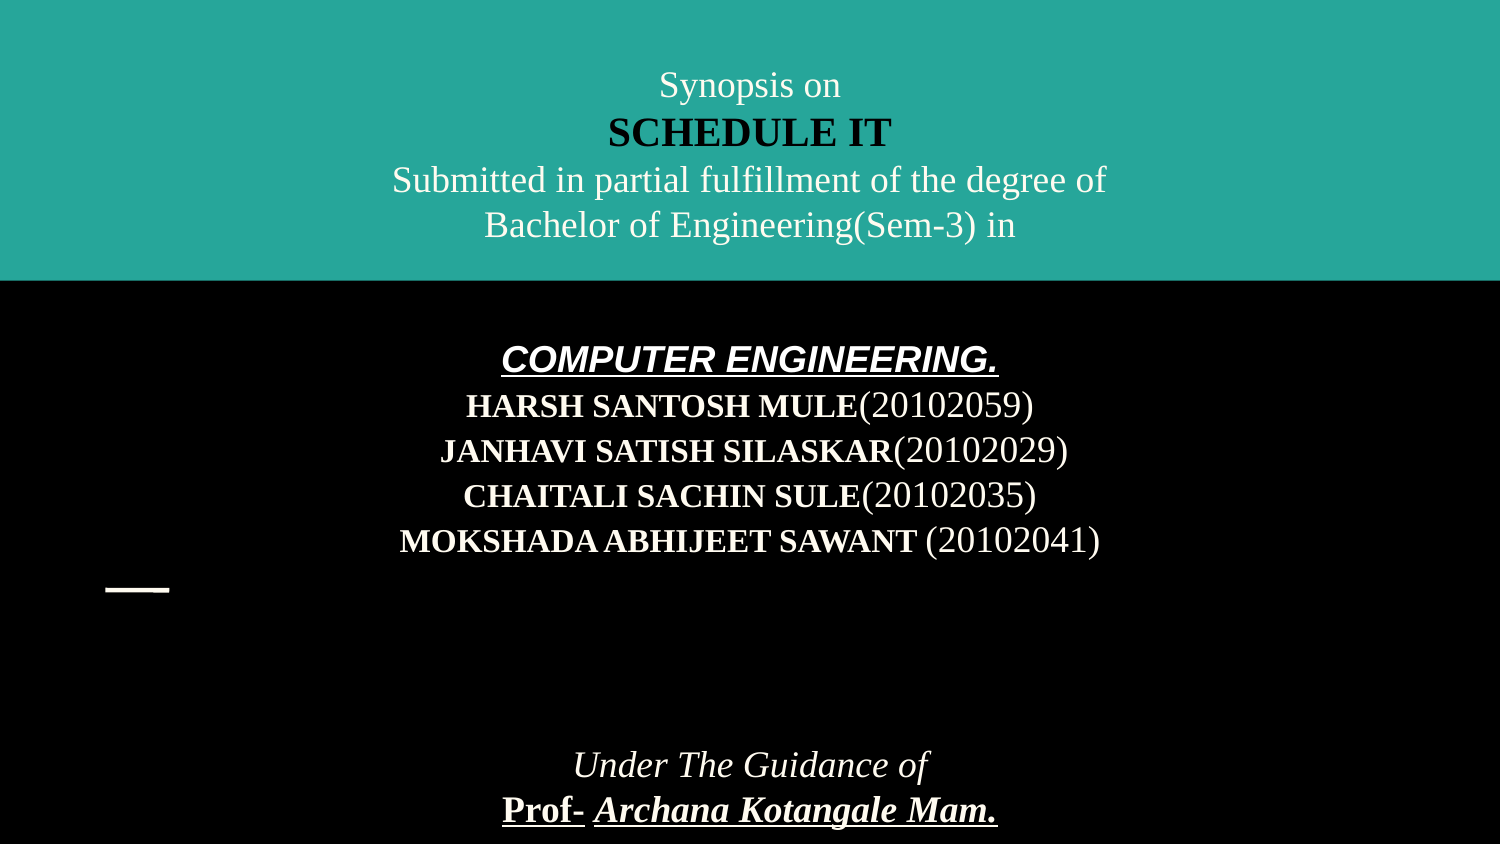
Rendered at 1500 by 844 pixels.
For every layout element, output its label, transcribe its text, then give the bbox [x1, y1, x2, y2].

text_box Synopsis on SCHEDULE IT Submitted in partial fulfillment of the degree of Bachelor of Engineering(Sem-3) in COMPUTER ENGINEERING. HARSH SANTOSH MULE(20102059) JANHAVI SATISH SILASKAR(20102029) CHAITALI SACHIN SULE(20102035) MOKSHADA ABHIJEET SAWANT (20102041) Under The Guidance of Prof- Archana Kotangale Mam. [84, 45, 1416, 827]
